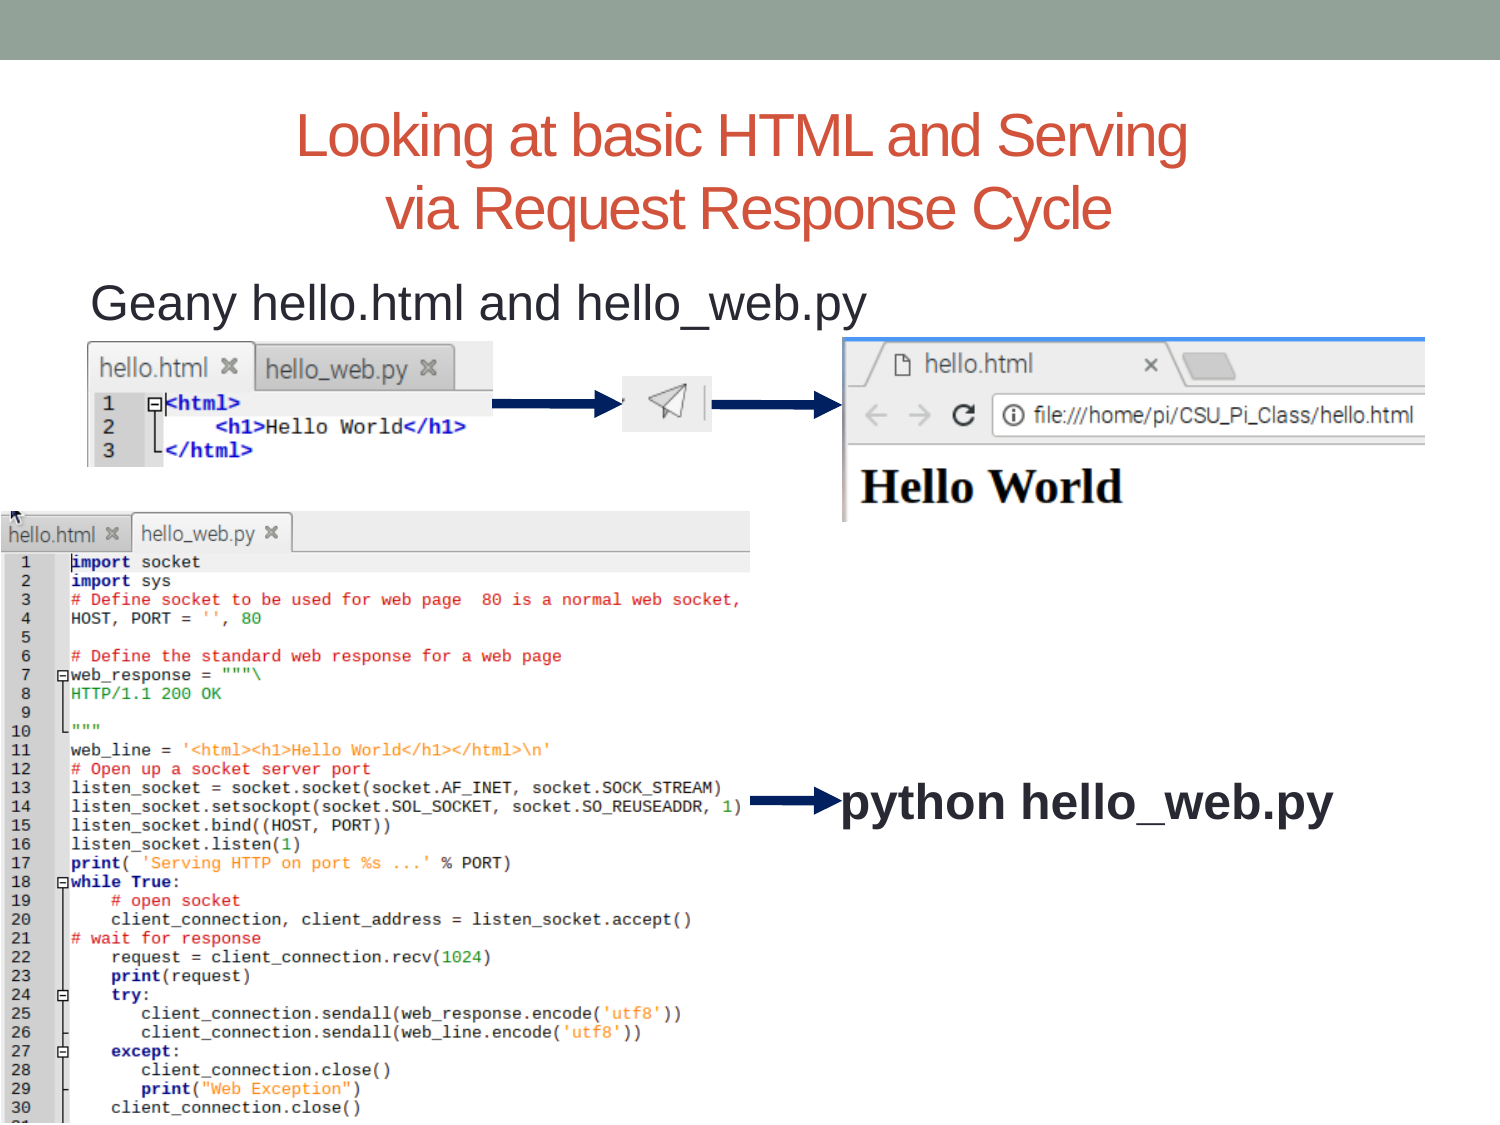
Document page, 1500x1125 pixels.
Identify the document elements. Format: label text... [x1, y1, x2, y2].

text_box python hello_web.py [824, 762, 1499, 838]
picture [0, 511, 751, 1123]
list Geany hello.html and hello_web.py [75, 262, 1425, 338]
title Looking at basic HTML and Serving via Request Response Cycle [75, 87, 1425, 250]
picture [841, 337, 1426, 523]
picture [622, 376, 712, 432]
picture [87, 340, 493, 467]
